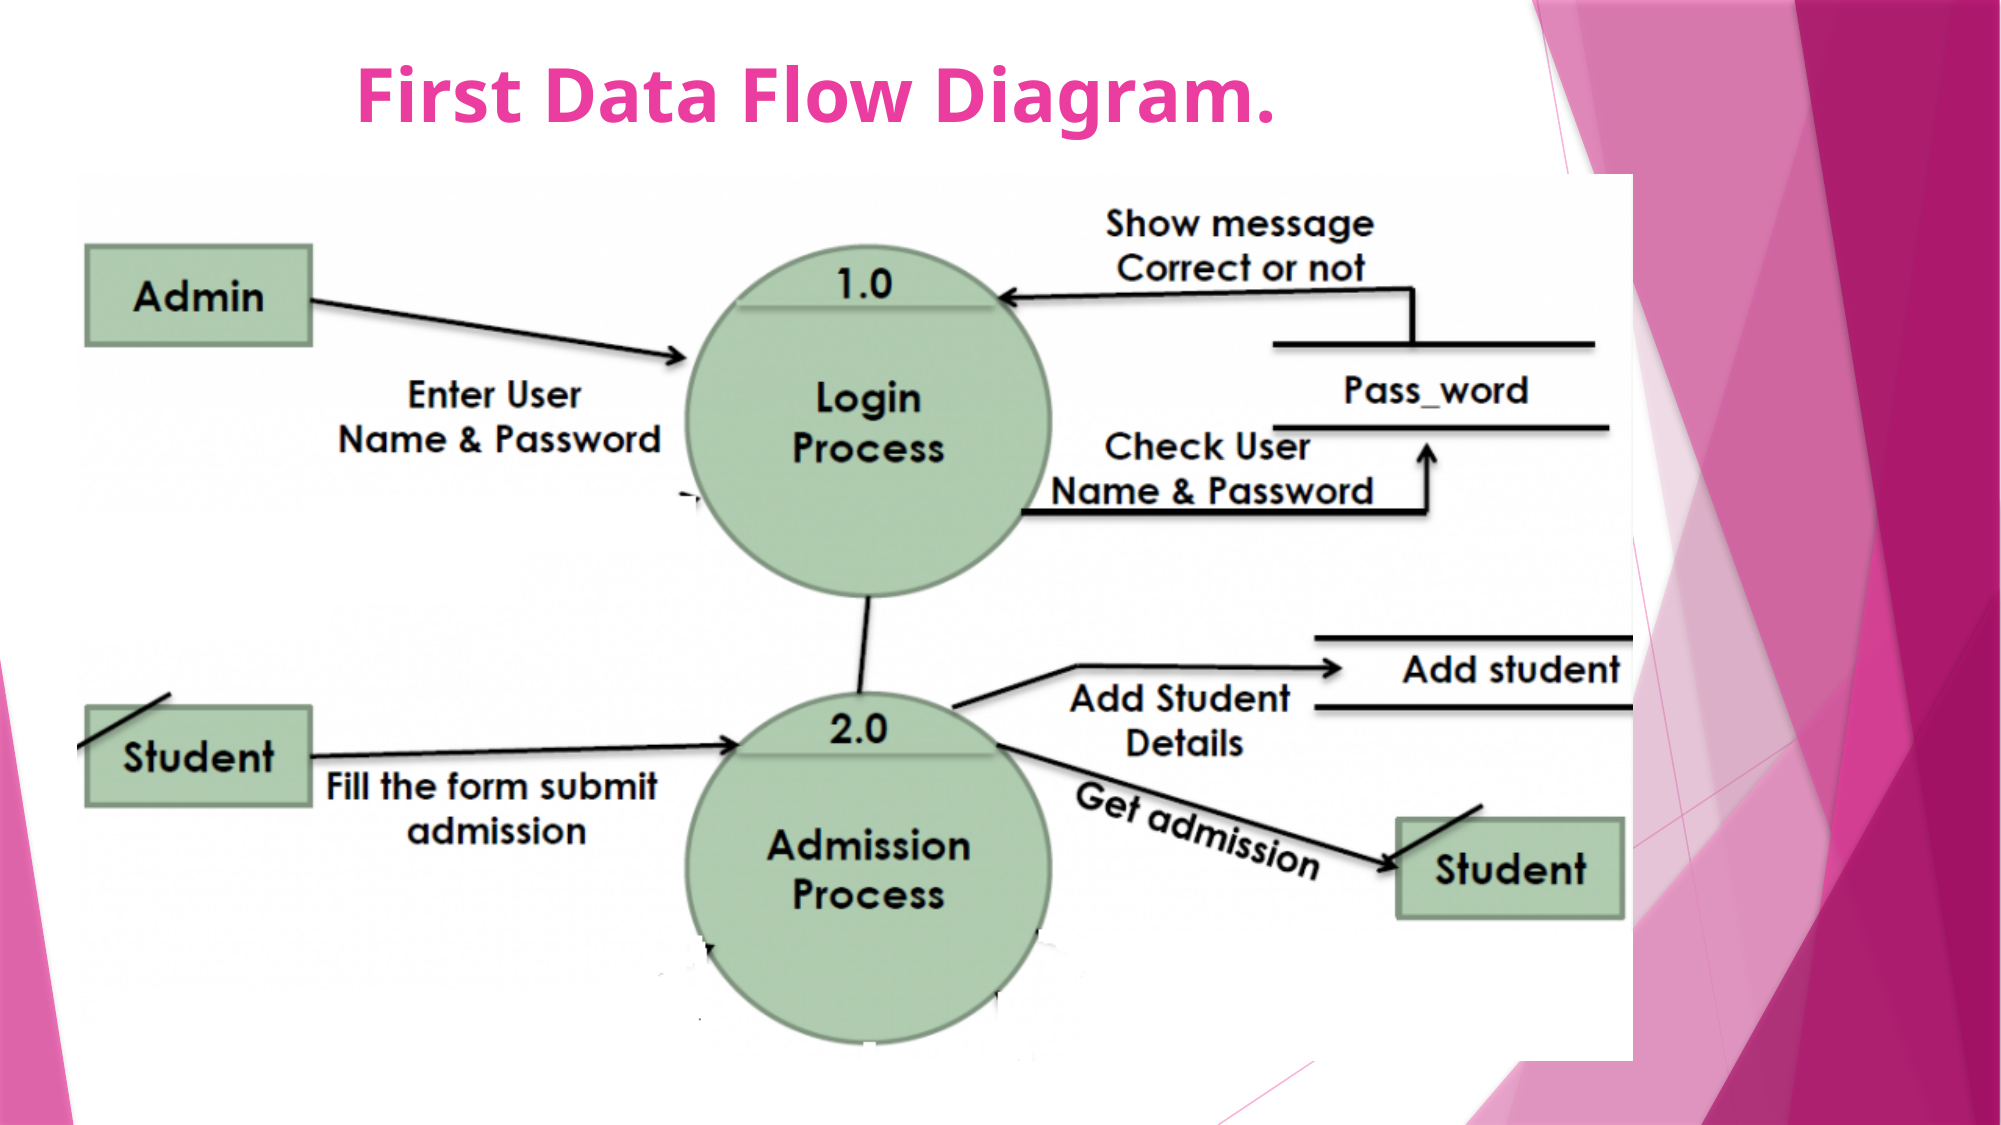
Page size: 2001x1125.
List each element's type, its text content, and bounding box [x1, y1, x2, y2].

title First Data Flow Diagram. [111, 39, 1522, 164]
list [76, 174, 1633, 1062]
